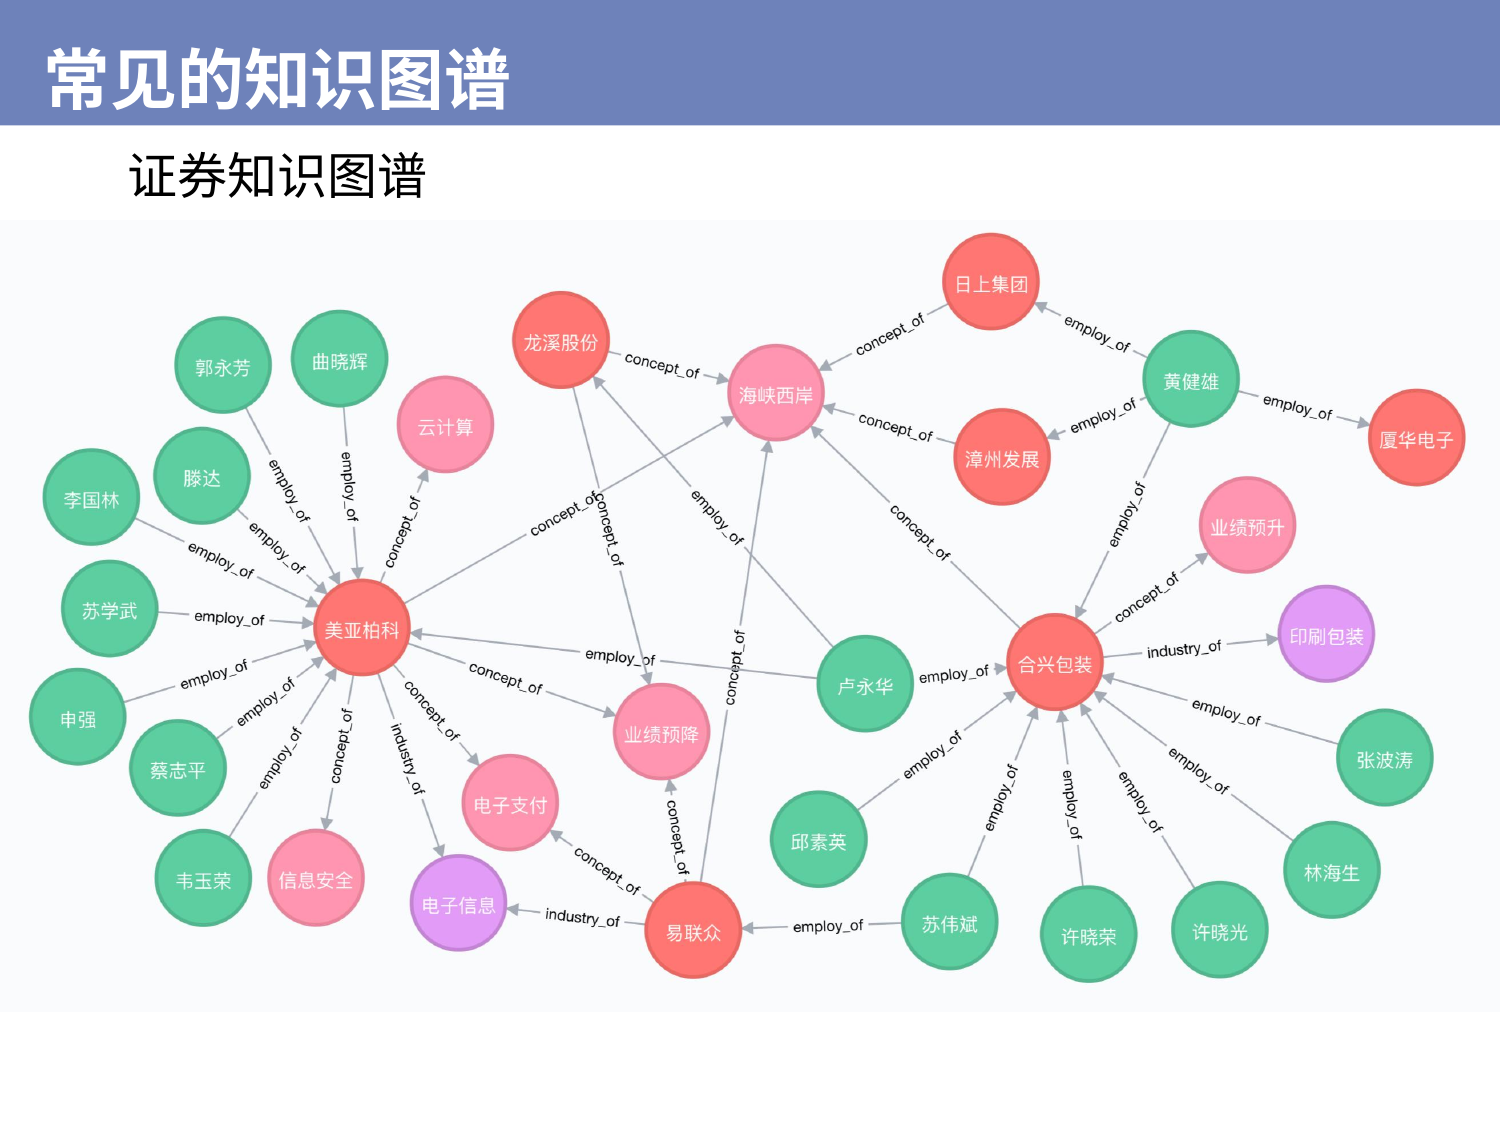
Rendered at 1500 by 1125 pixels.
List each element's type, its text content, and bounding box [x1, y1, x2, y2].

text_box 常见的知识图谱 [0, 0, 1500, 126]
text_box 证券知识图谱 [112, 137, 443, 213]
picture [0, 220, 1500, 1012]
